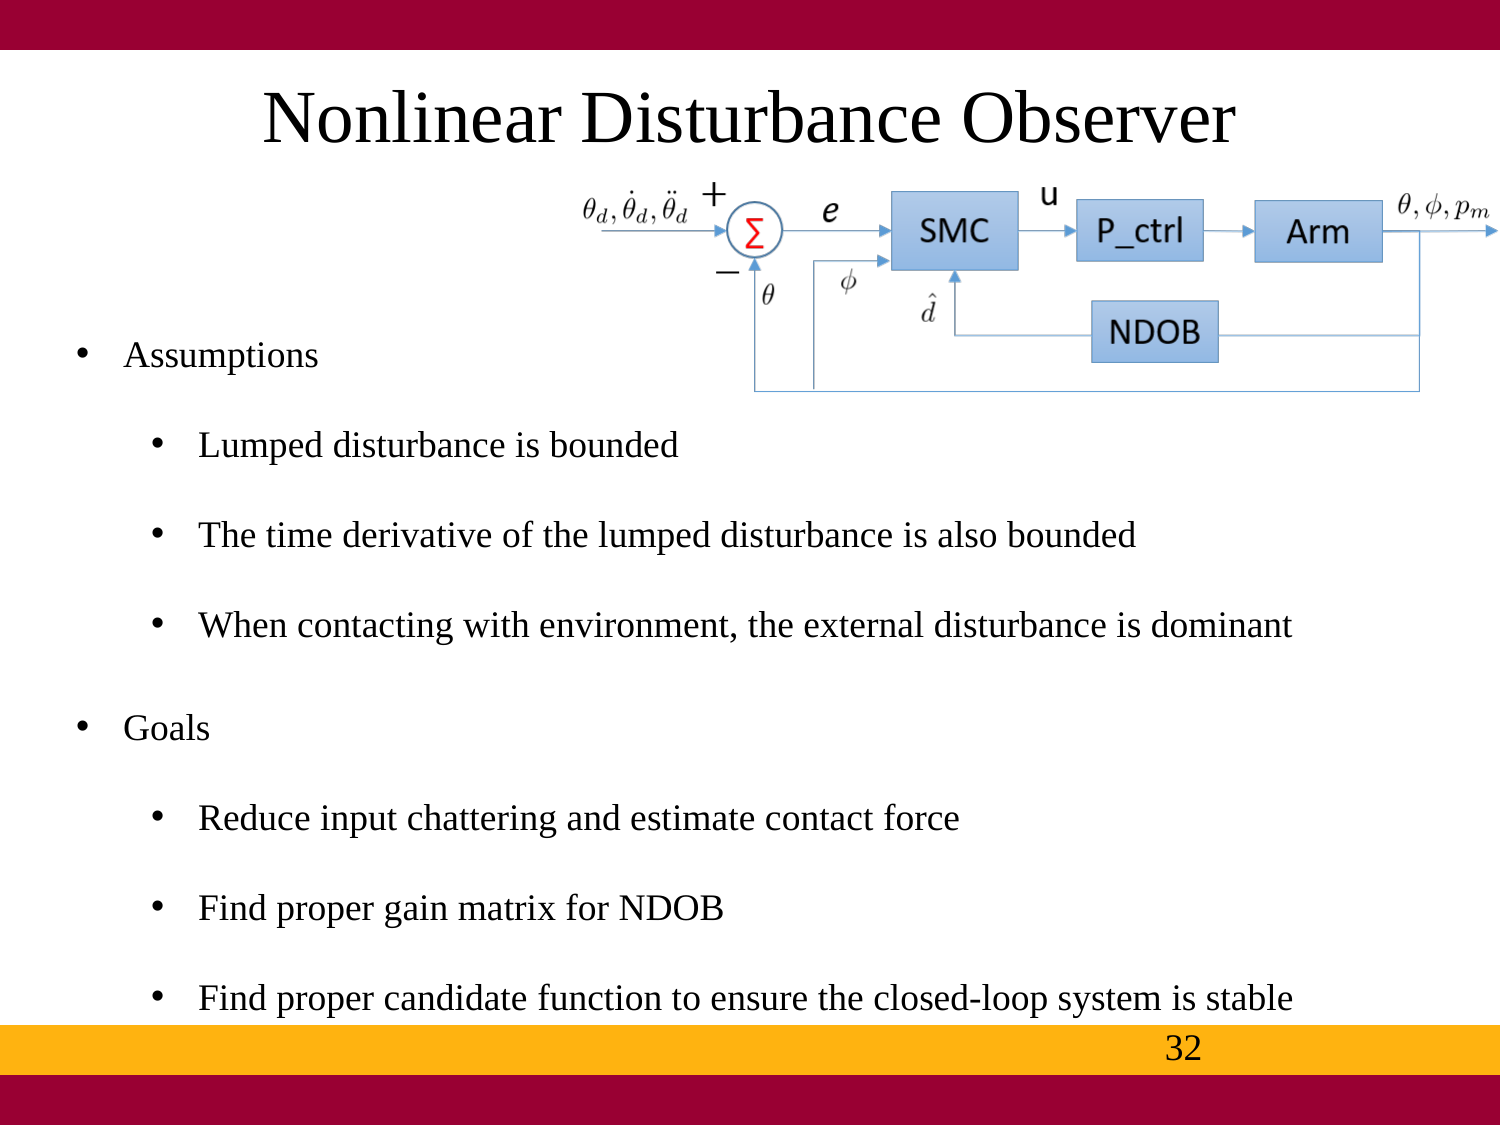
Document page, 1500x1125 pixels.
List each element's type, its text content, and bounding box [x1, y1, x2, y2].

title Nonlinear Disturbance Observer [0, 49, 1500, 176]
slide_number 32 [1149, 1015, 1500, 1076]
text_box Goals Reduce input chattering and estimate contact force Find proper gain matrix for NDOB Find proper candidate function to ensure the closed-loop system is stable [61, 650, 1332, 1026]
picture [583, 157, 1500, 393]
text_box Assumptions Lumped disturbance is bounded The time derivative of the lumped disturbance is also bounded When contacting with environment, the external disturbance is dominant [61, 277, 1439, 653]
